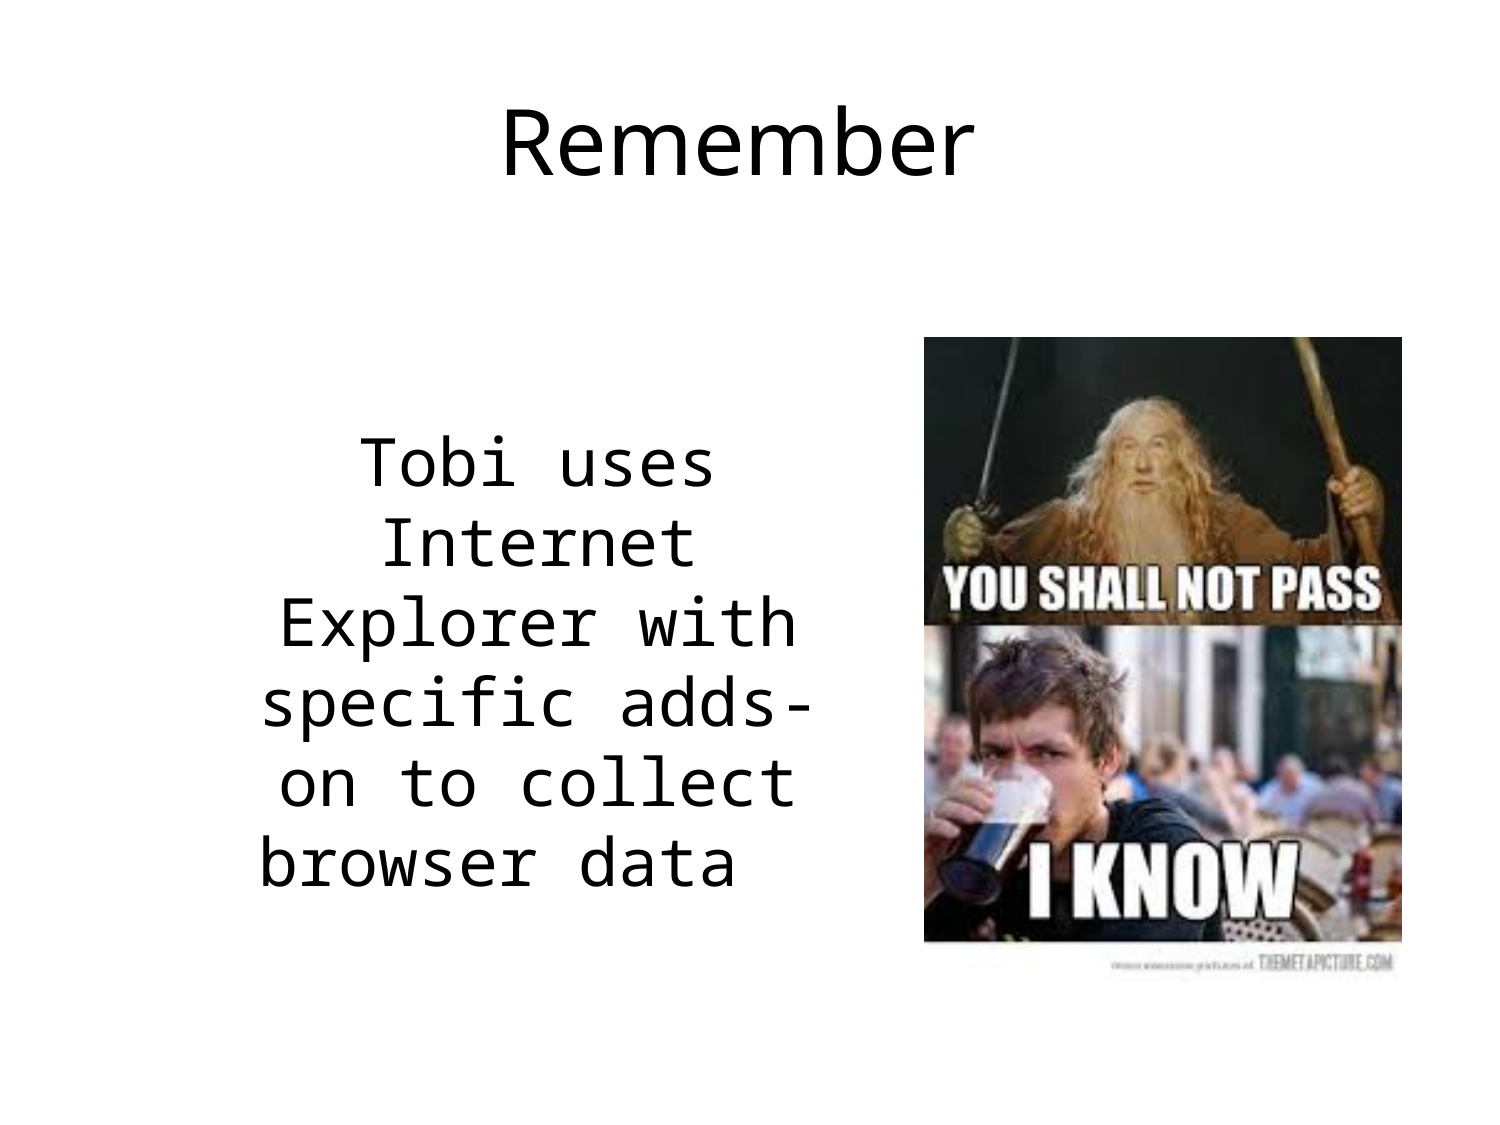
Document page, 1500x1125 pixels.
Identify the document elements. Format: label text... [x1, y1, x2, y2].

picture [924, 337, 1402, 983]
title Remember [75, 45, 1425, 233]
text_box Tobi uses Internet Explorer with specific adds-on to collect browser data [207, 412, 871, 907]
